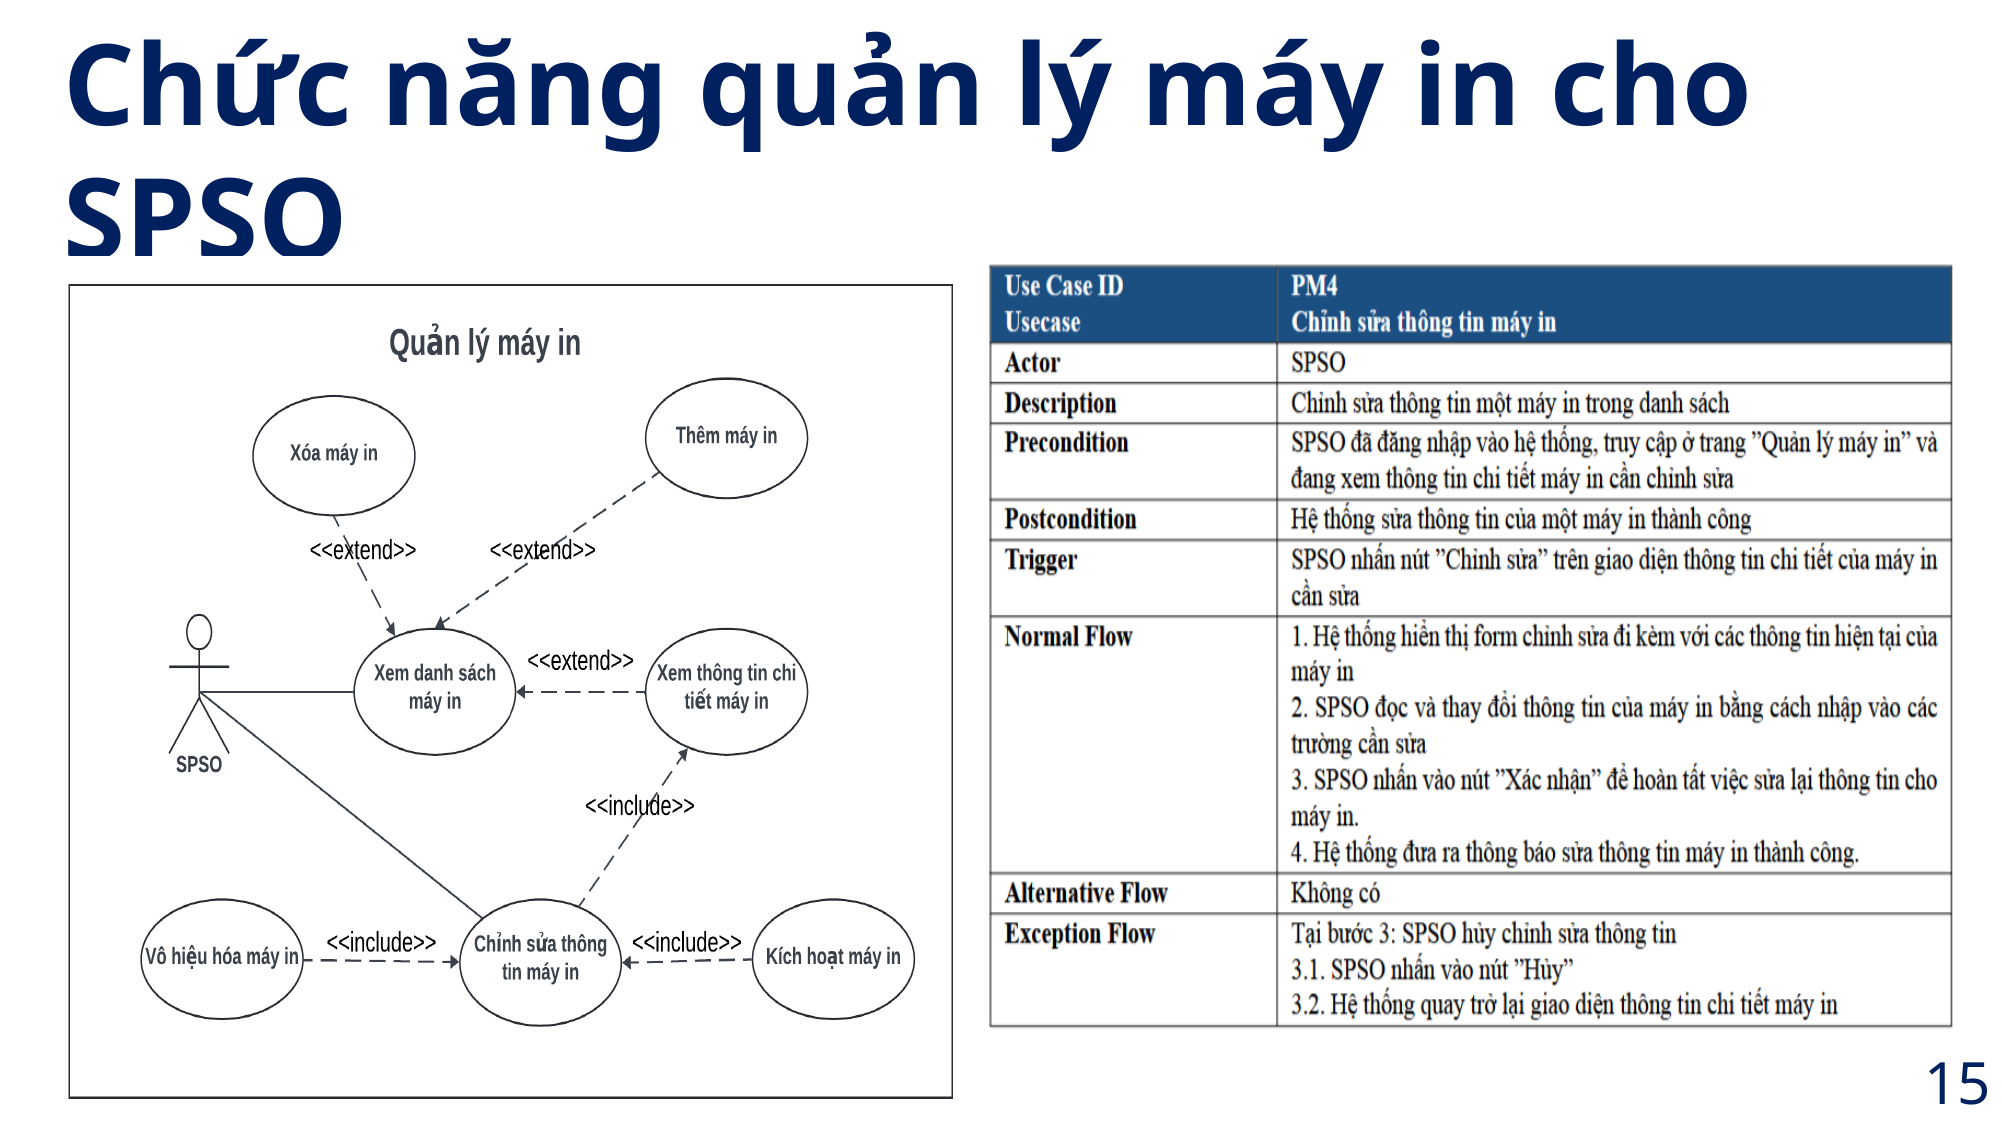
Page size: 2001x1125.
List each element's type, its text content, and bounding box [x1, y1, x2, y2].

picture [48, 255, 972, 1125]
text_box Chức năng quản lý máy in cho SPSO [63, 18, 2000, 287]
text_box 15 [1909, 1039, 2000, 1124]
picture [984, 255, 1960, 1040]
